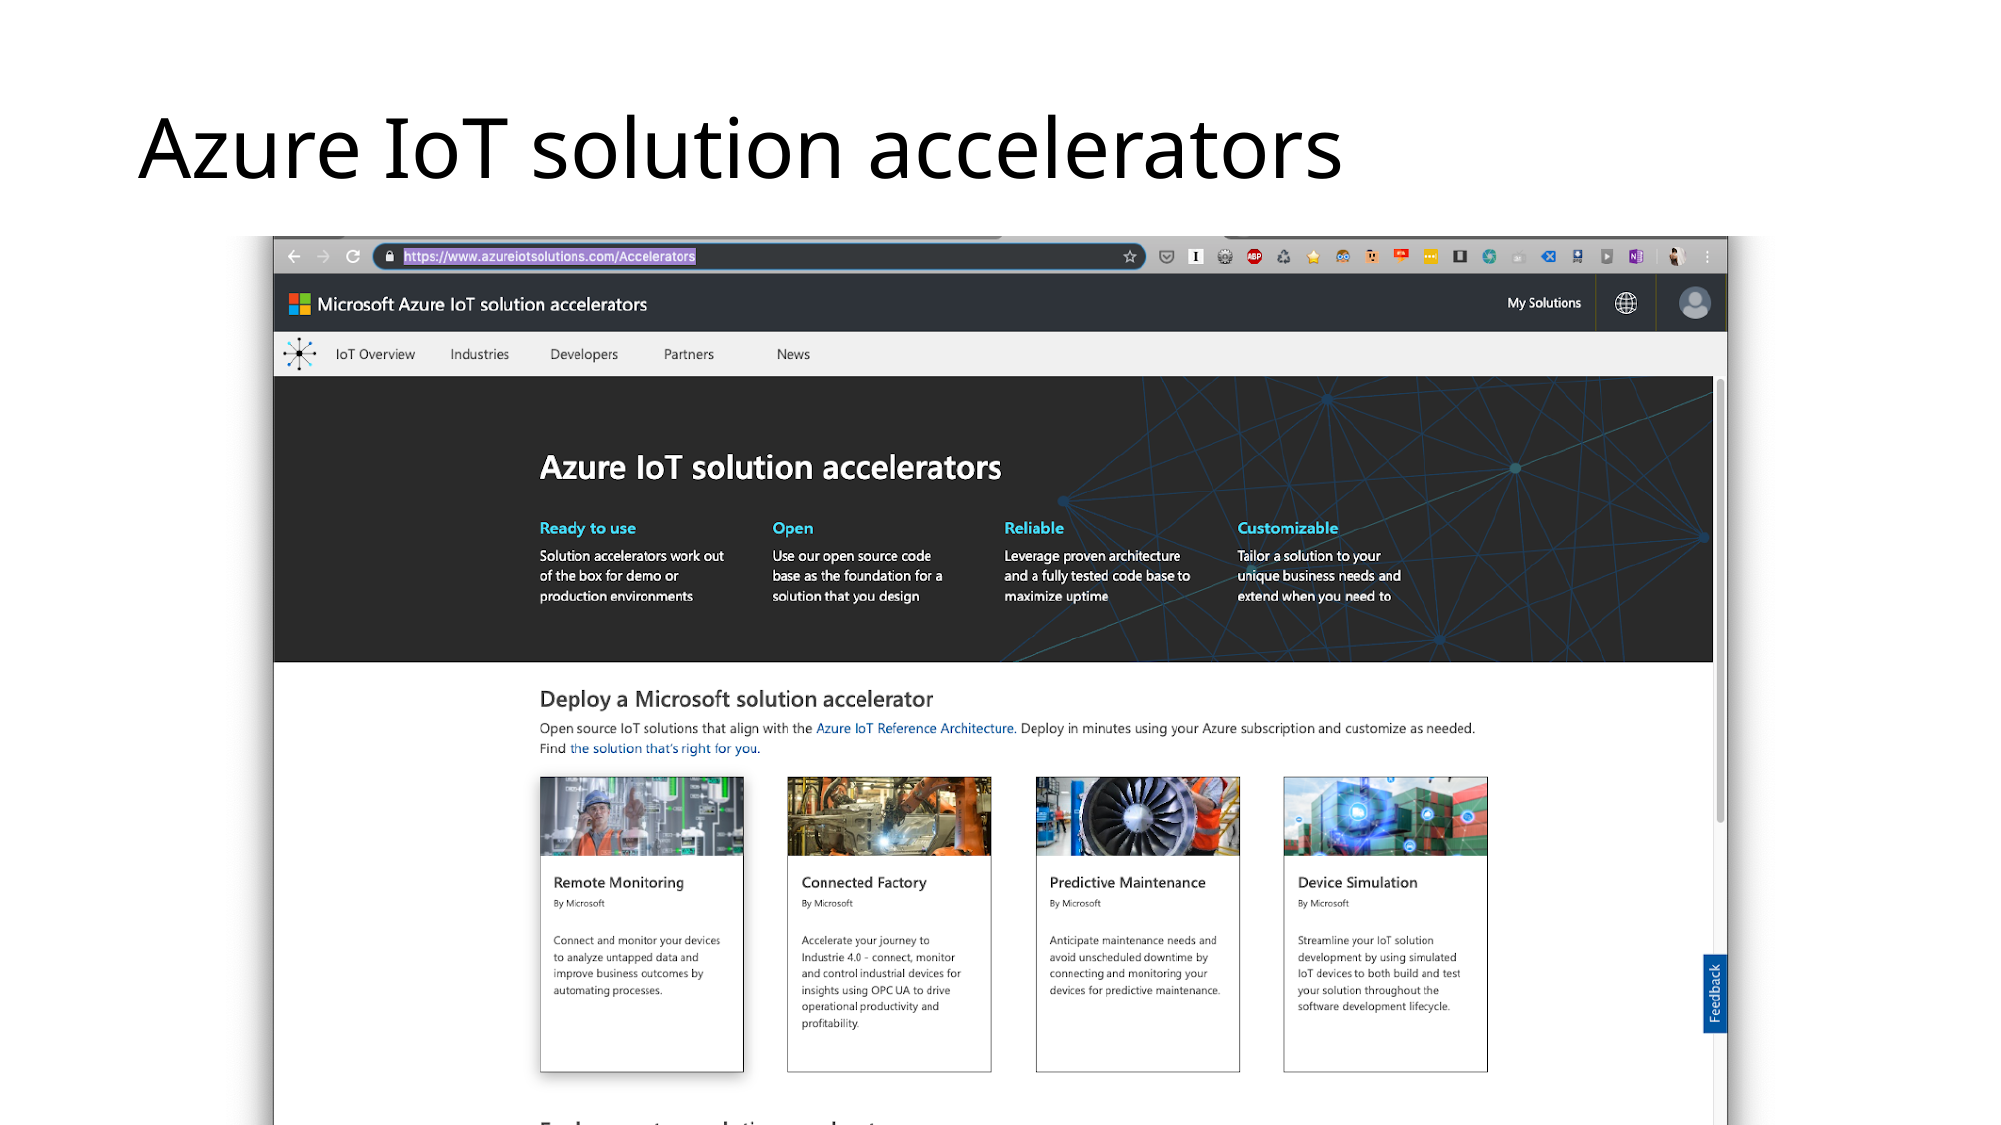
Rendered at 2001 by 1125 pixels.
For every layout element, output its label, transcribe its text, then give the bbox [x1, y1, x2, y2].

list Azure IoT solution accelerators [123, 99, 1876, 185]
picture [222, 236, 1778, 1125]
